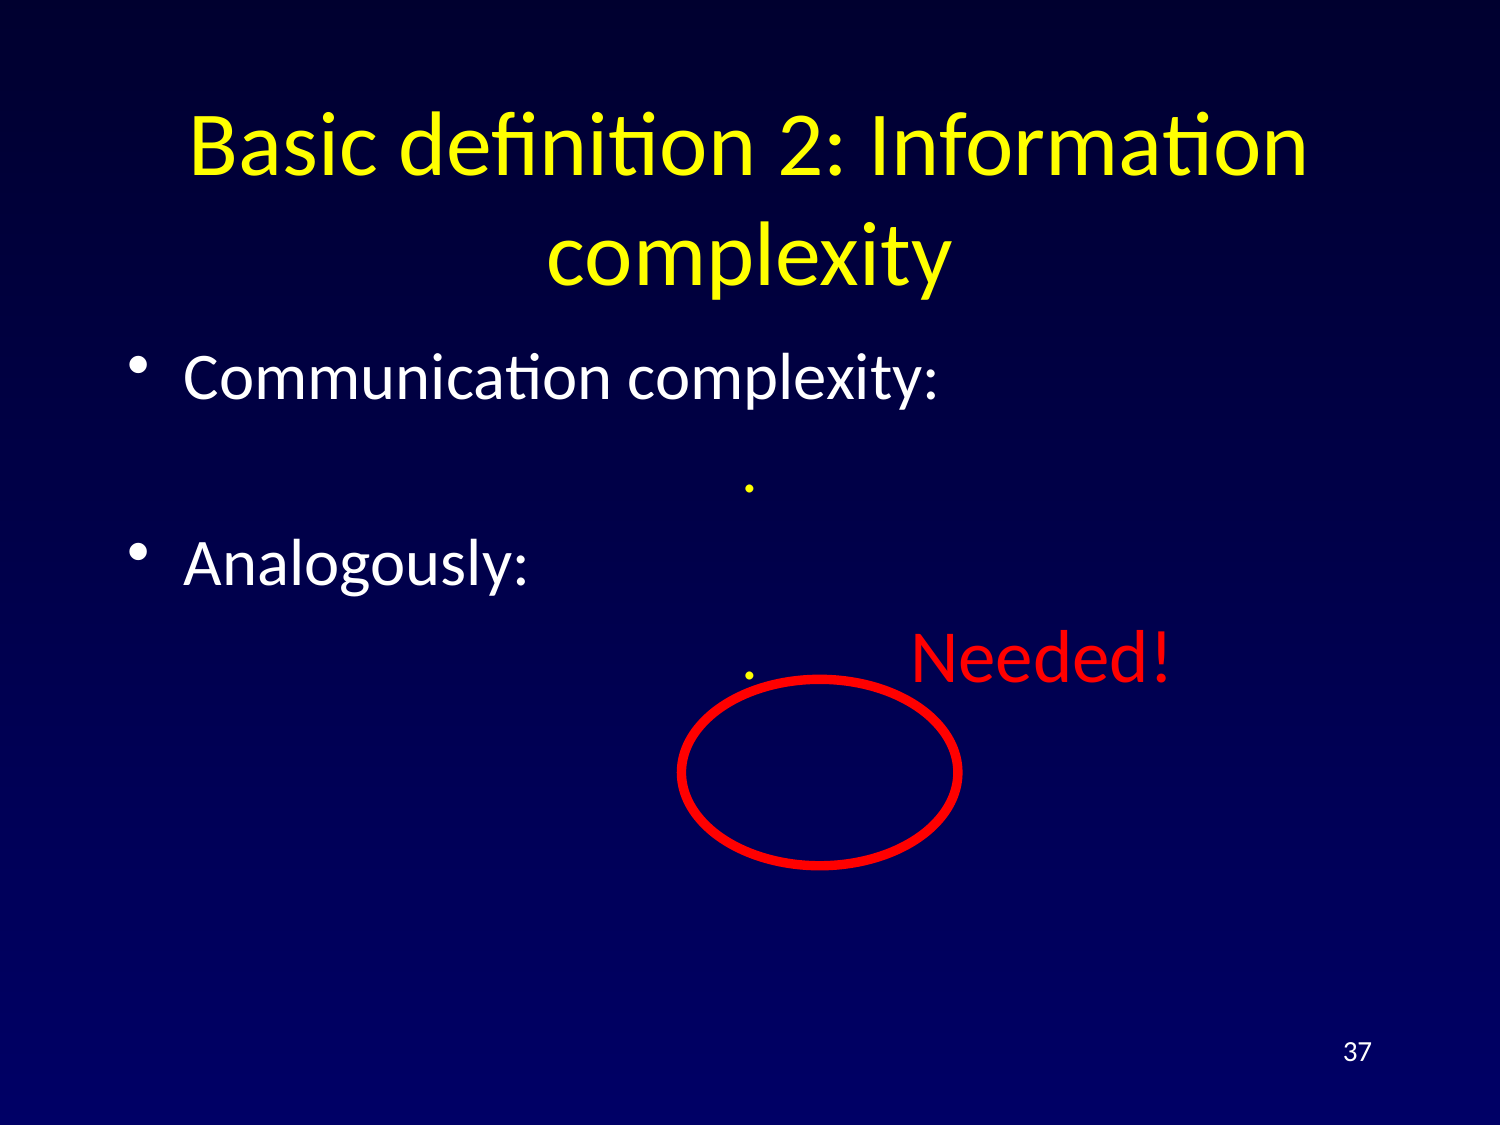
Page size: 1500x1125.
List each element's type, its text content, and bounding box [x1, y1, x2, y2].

slide_number 37 [1074, 1024, 1388, 1101]
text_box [681, 599, 1284, 866]
title Basic definition 2: Information complexity [112, 99, 1388, 288]
